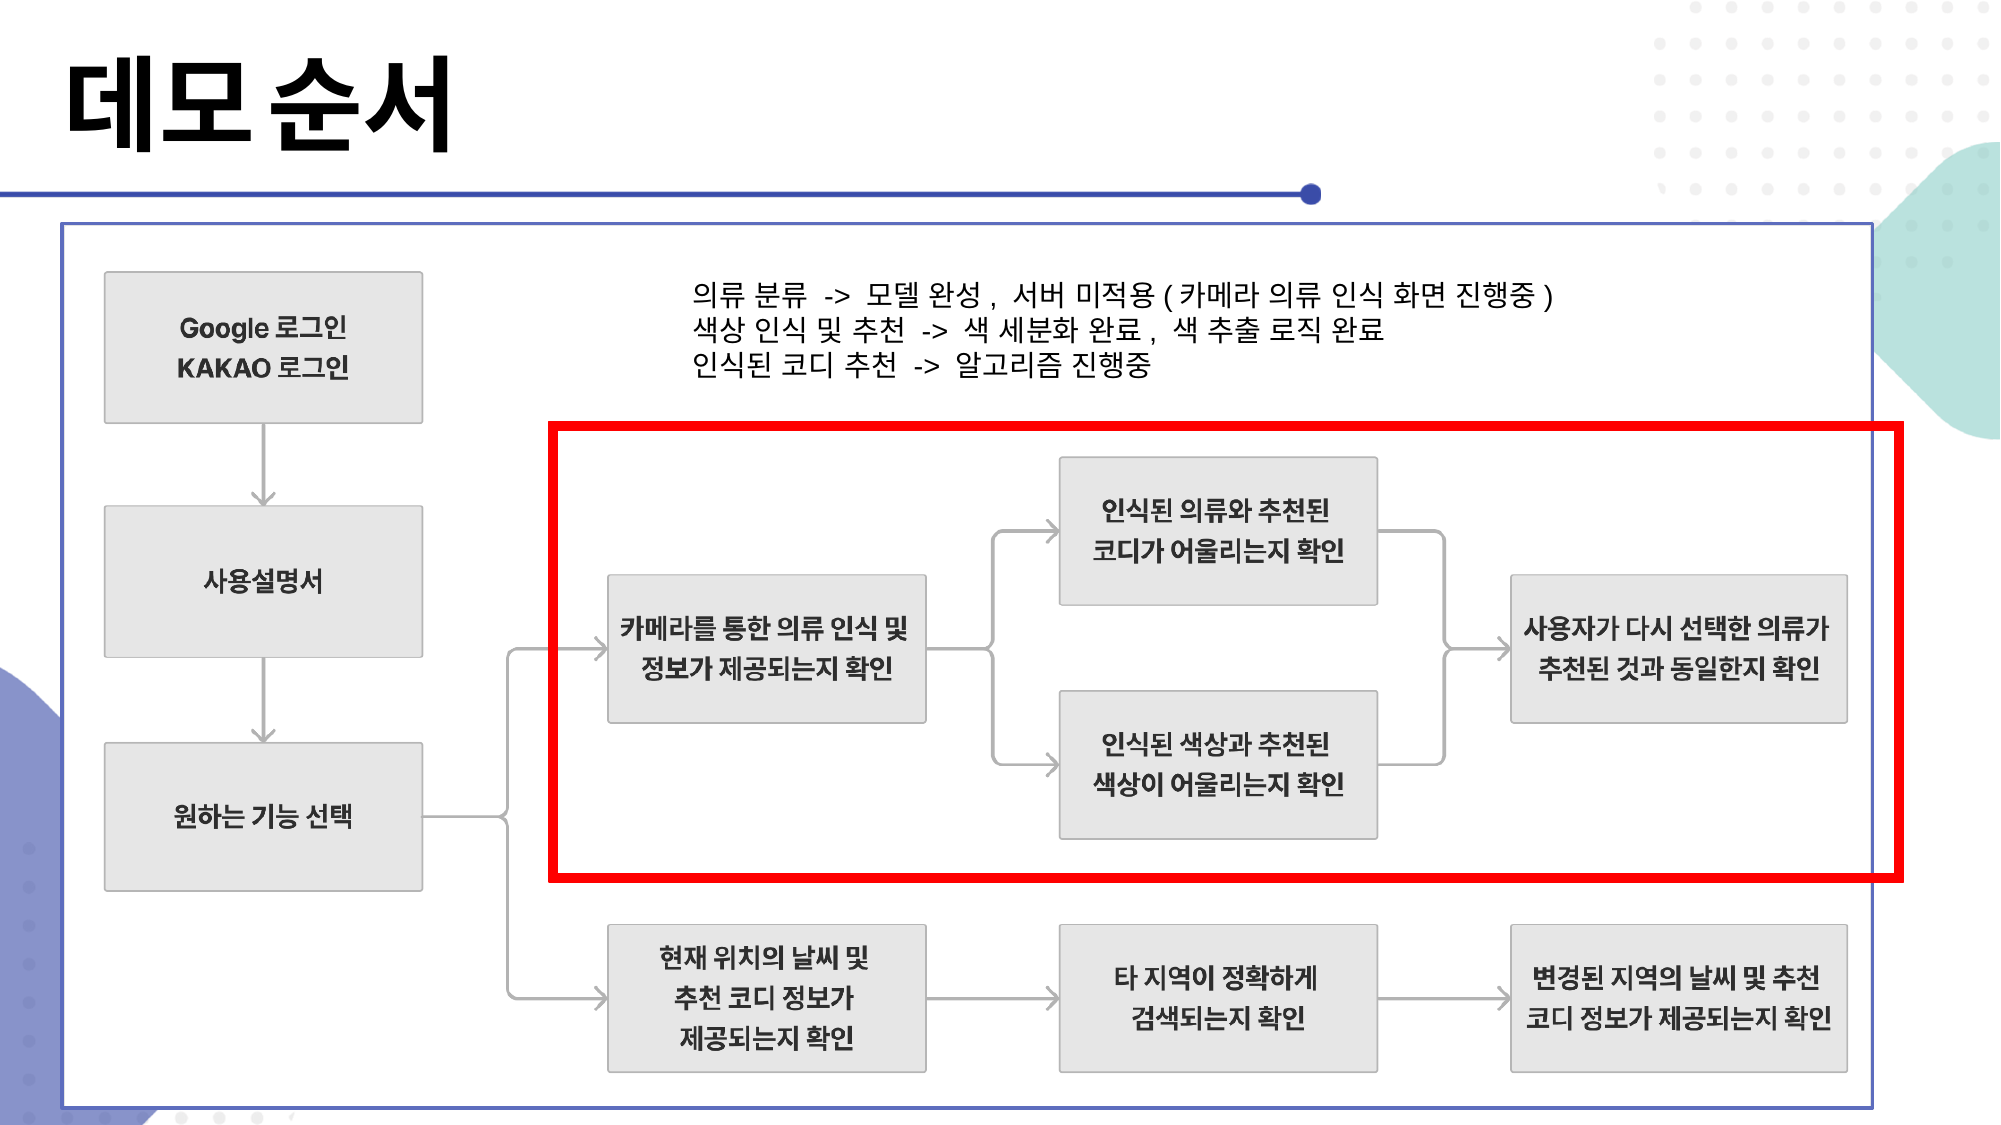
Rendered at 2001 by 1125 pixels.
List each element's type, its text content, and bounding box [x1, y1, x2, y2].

picture [0, 0, 2000, 1125]
text_box 데모 순서 [48, 32, 1597, 173]
text_box [1879, 448, 1904, 882]
picture [0, 182, 1321, 205]
